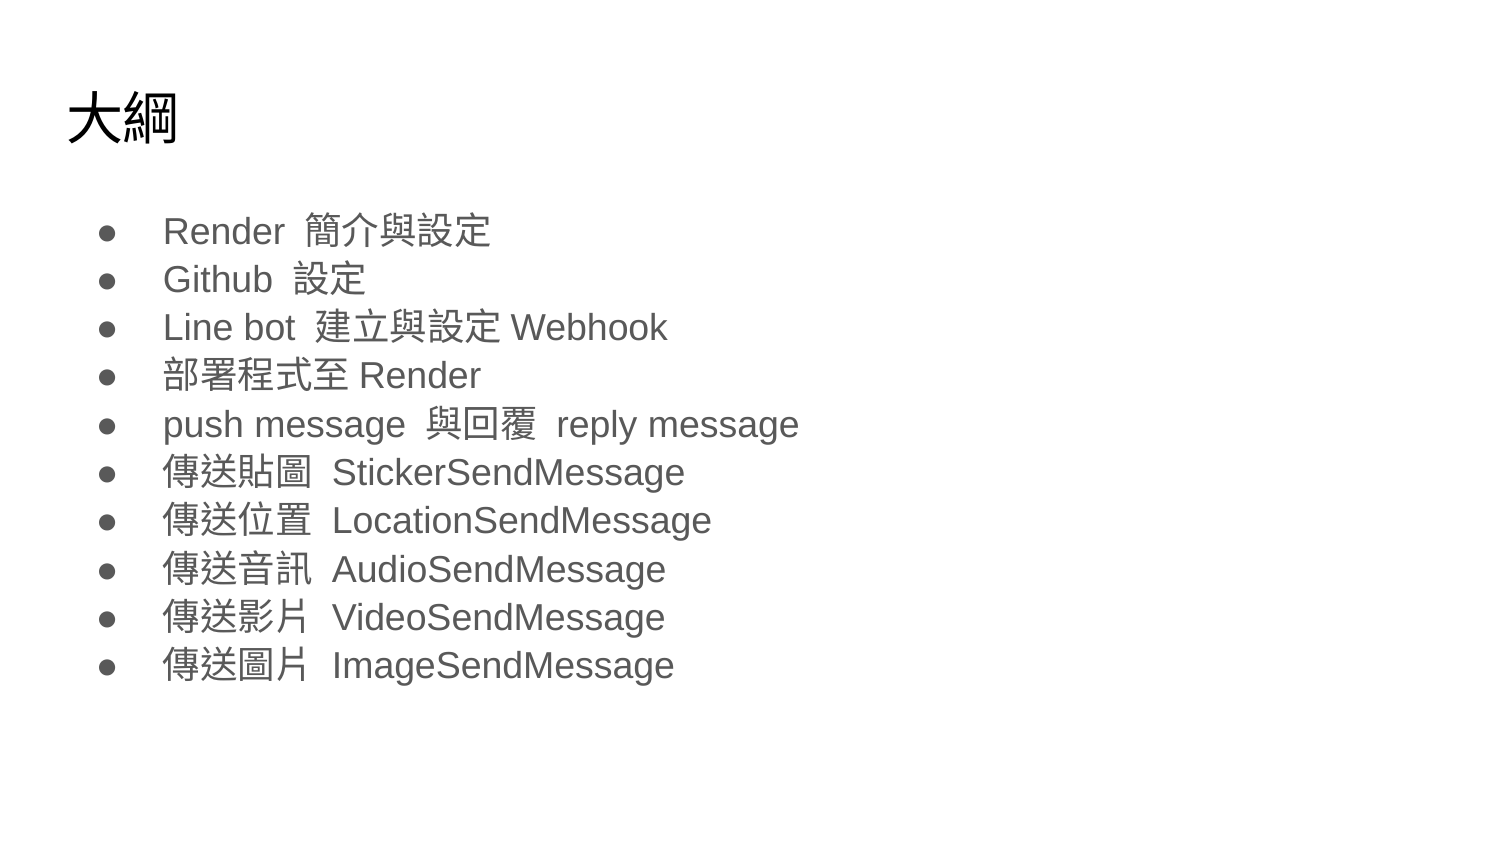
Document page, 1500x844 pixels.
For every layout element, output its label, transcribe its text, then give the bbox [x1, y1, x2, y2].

list Render 簡介與設定 Github 設定 Line bot 建立與設定Webhook 部署程式至Render push message 與回覆 reply message 傳送貼圖 StickerSendMessage 傳送位置 LocationSendMessage 傳送音訊 AudioSendMessage 傳送影片 VideoSendMessage 傳送圖片 ImageSendMessage [51, 189, 1449, 750]
title 大綱 [51, 72, 1449, 167]
